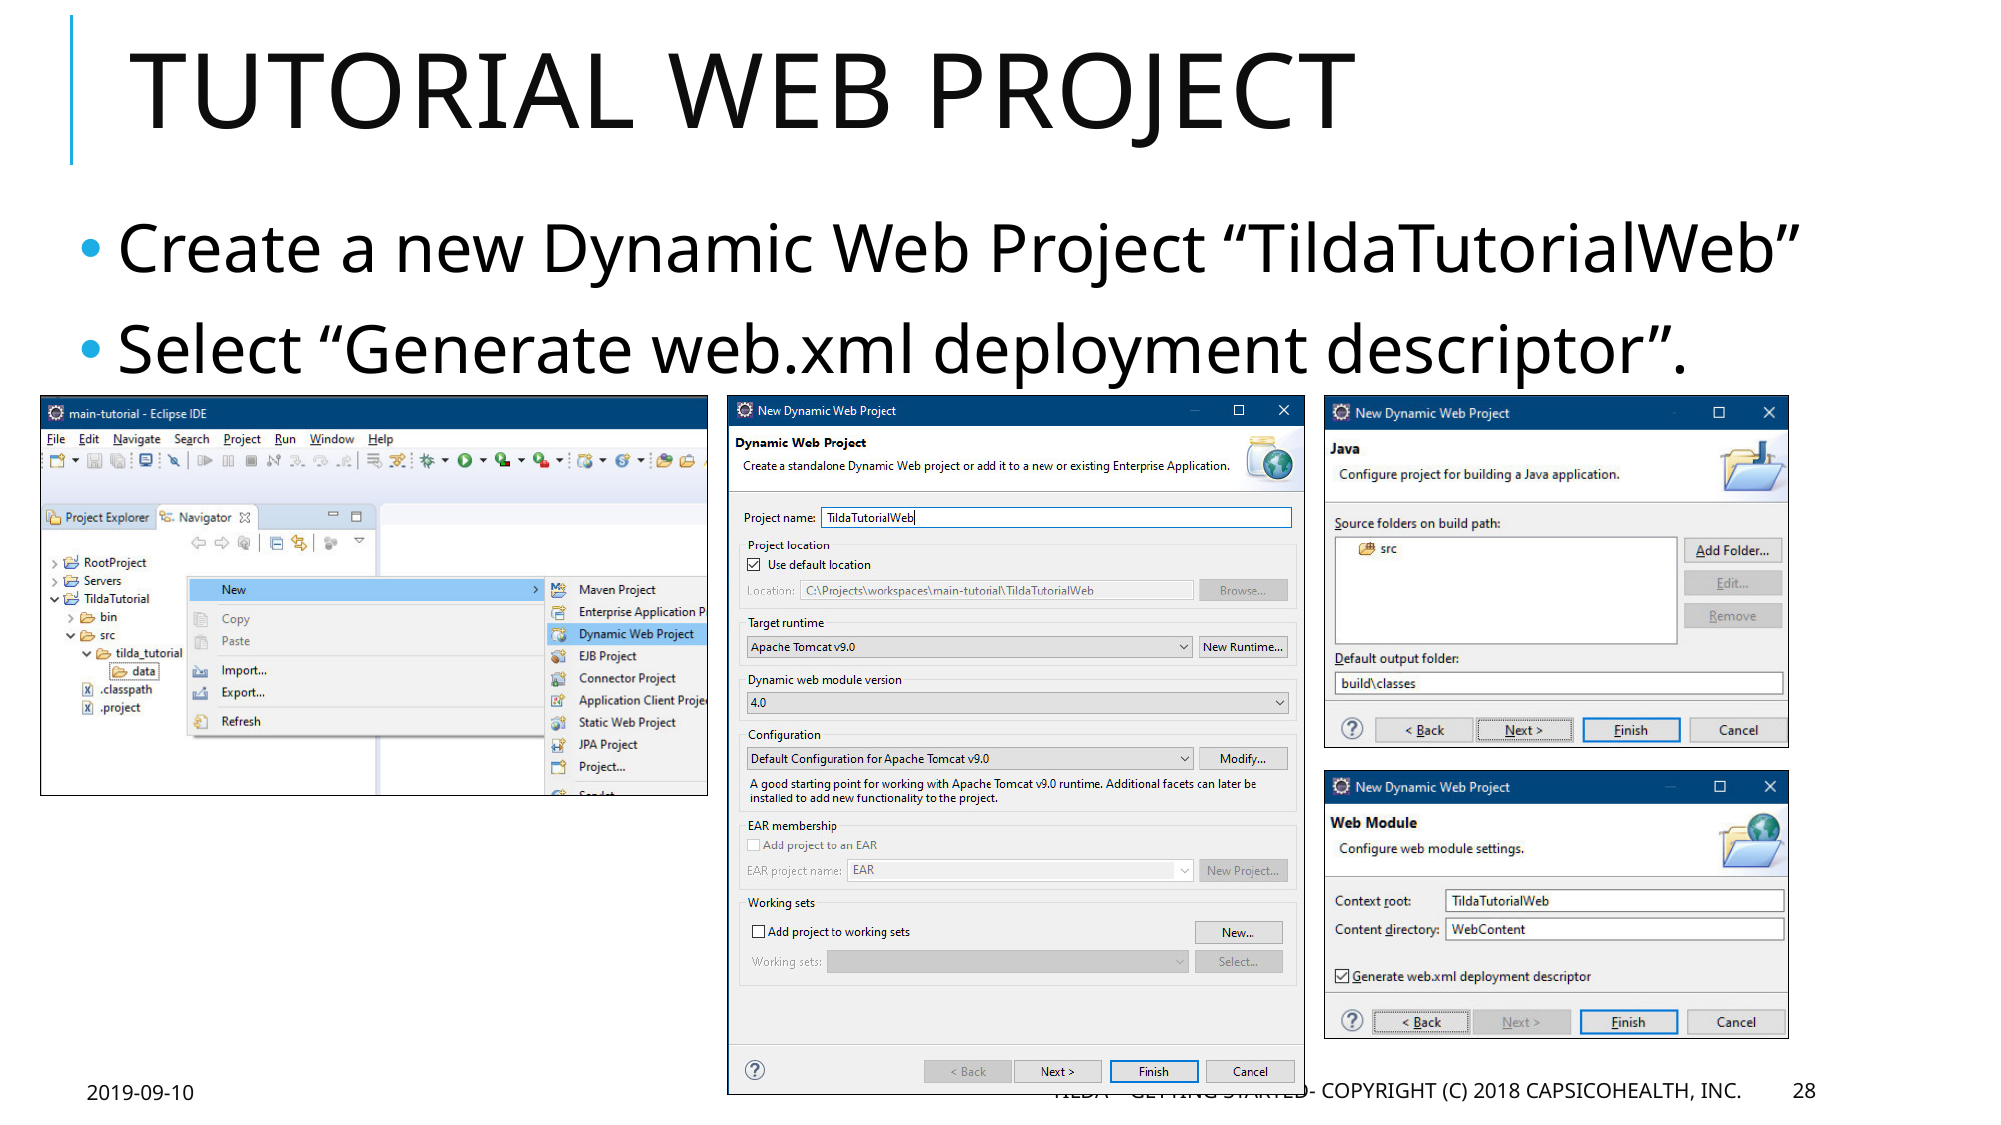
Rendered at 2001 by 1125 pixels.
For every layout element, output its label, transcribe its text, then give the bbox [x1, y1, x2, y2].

title Tutorial Web Project [114, 34, 1938, 163]
picture [1324, 395, 1789, 749]
footer Tilda – Getting Started- Copyright (c) 2018 CapsicoHealth, Inc. [559, 1077, 1763, 1107]
slide_number 28 [1777, 1077, 1938, 1107]
picture [39, 394, 708, 796]
picture [1324, 769, 1789, 1039]
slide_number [71, 1077, 522, 1107]
picture [727, 394, 1305, 1095]
list Create a new Dynamic Web Project “TildaTutorialWeb” Select “Generate web.xml deployment descriptor”. [71, 207, 1938, 1035]
